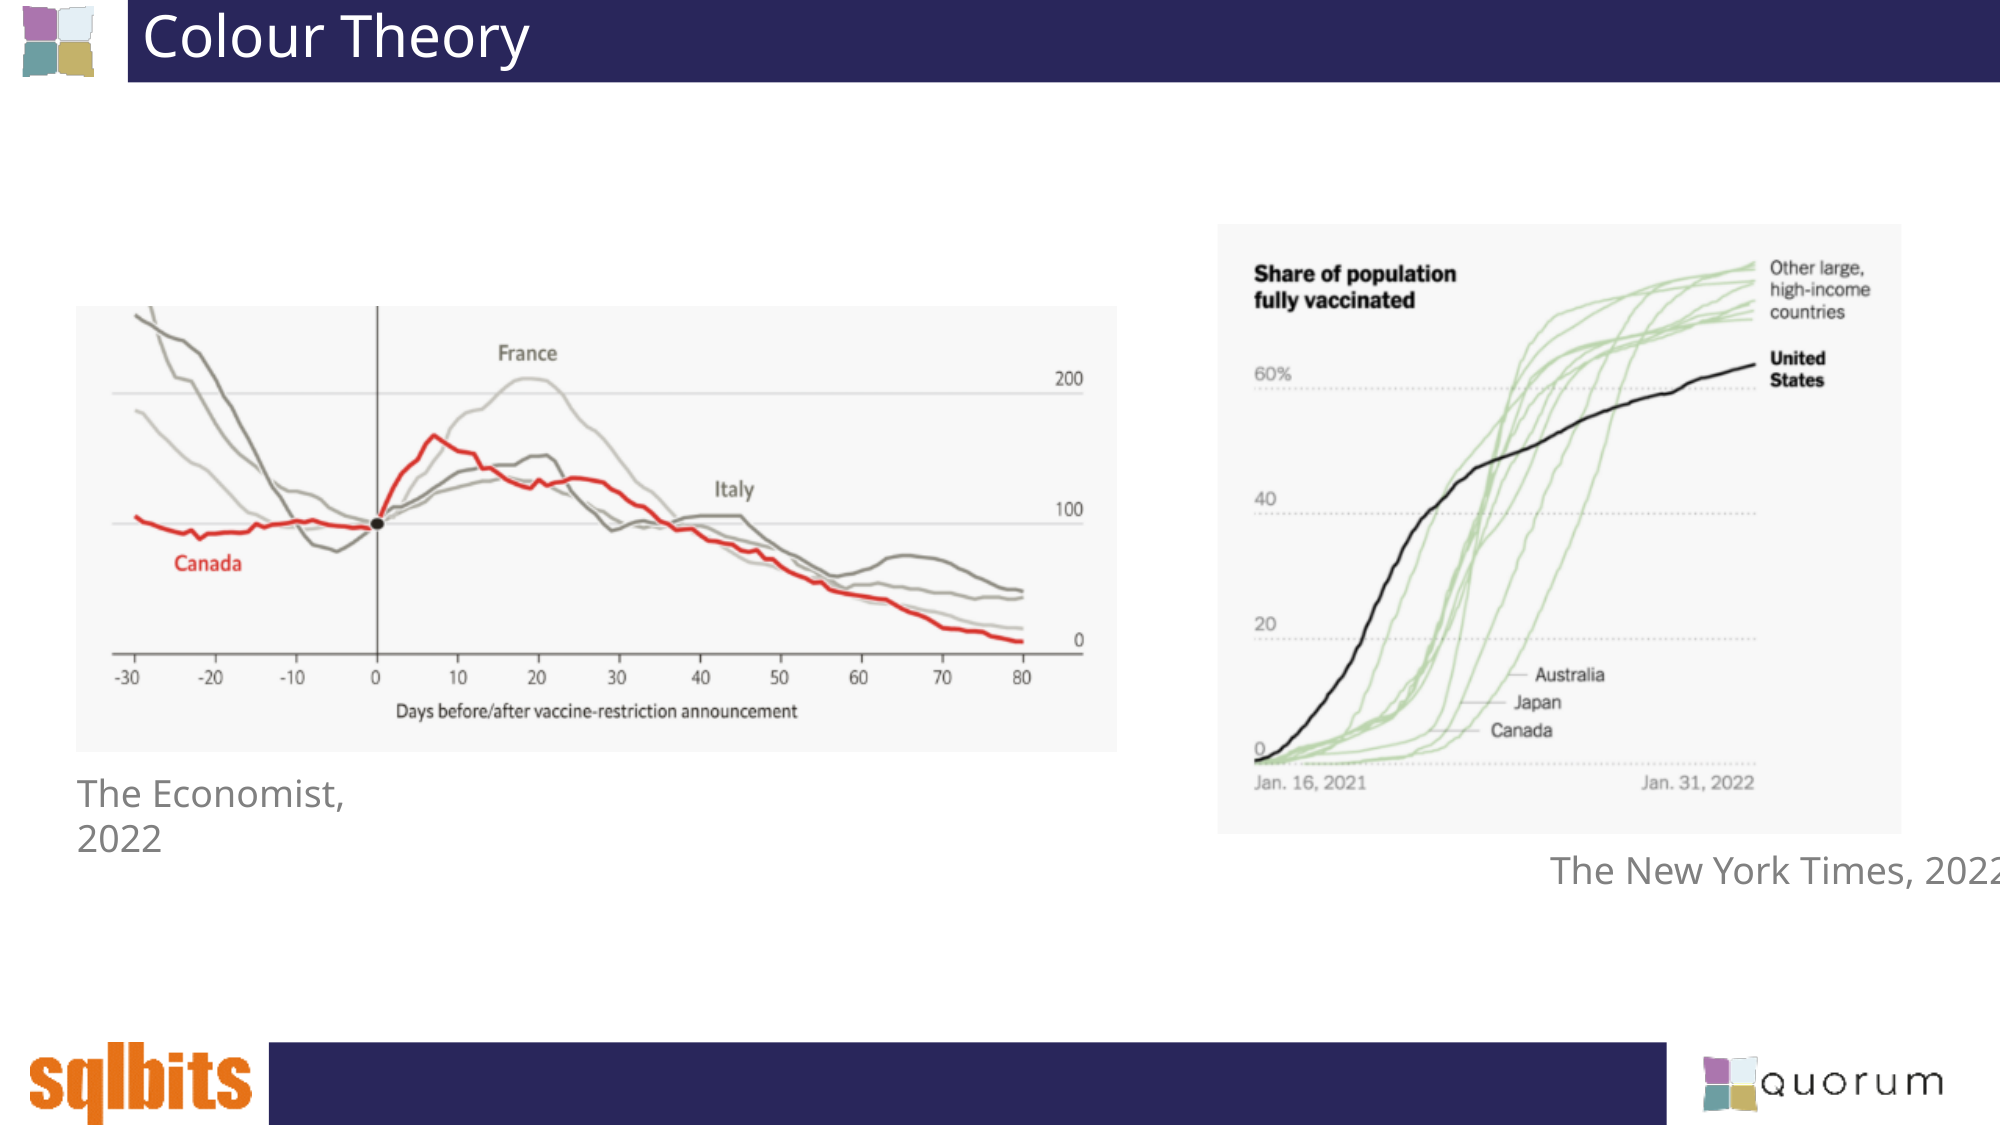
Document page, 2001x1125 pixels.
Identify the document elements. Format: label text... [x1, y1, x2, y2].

text_box The Economist, 2022 [62, 717, 393, 868]
picture [22, 6, 94, 77]
list Colour Theory [127, 0, 2000, 83]
picture [1701, 1051, 1944, 1117]
picture [76, 306, 1117, 752]
picture [30, 1042, 252, 1125]
text_box The New York Times, 2022 [1535, 839, 2000, 900]
picture [1217, 224, 1902, 834]
